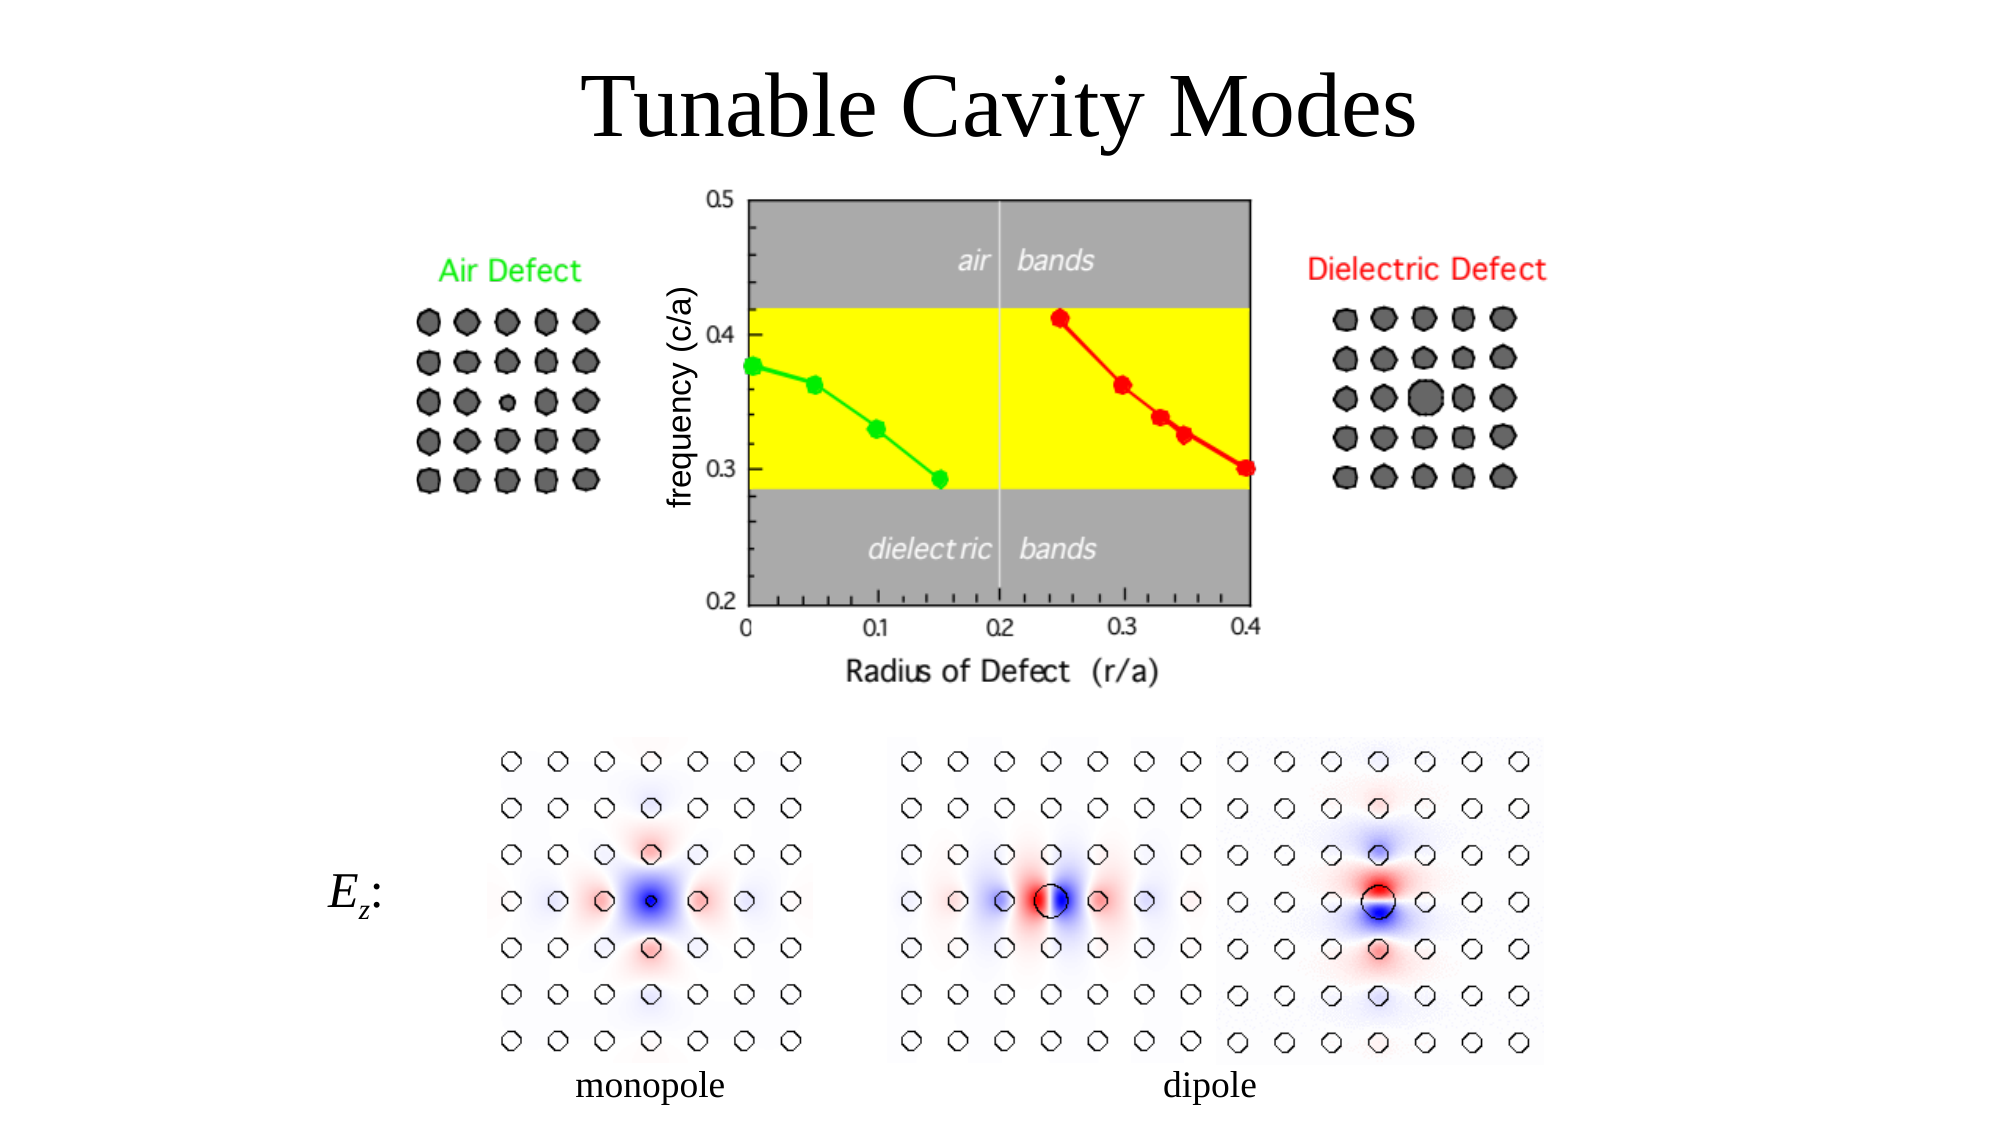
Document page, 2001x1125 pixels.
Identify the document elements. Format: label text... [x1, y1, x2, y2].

text_box dipole [1148, 1052, 1272, 1113]
text_box monopole [560, 1063, 741, 1113]
picture [416, 187, 1563, 690]
picture [487, 737, 813, 1063]
title Tunable Cavity Modes [362, 12, 1638, 200]
picture [1216, 737, 1544, 1065]
picture [887, 737, 1213, 1063]
text_box Ez: [313, 849, 399, 933]
